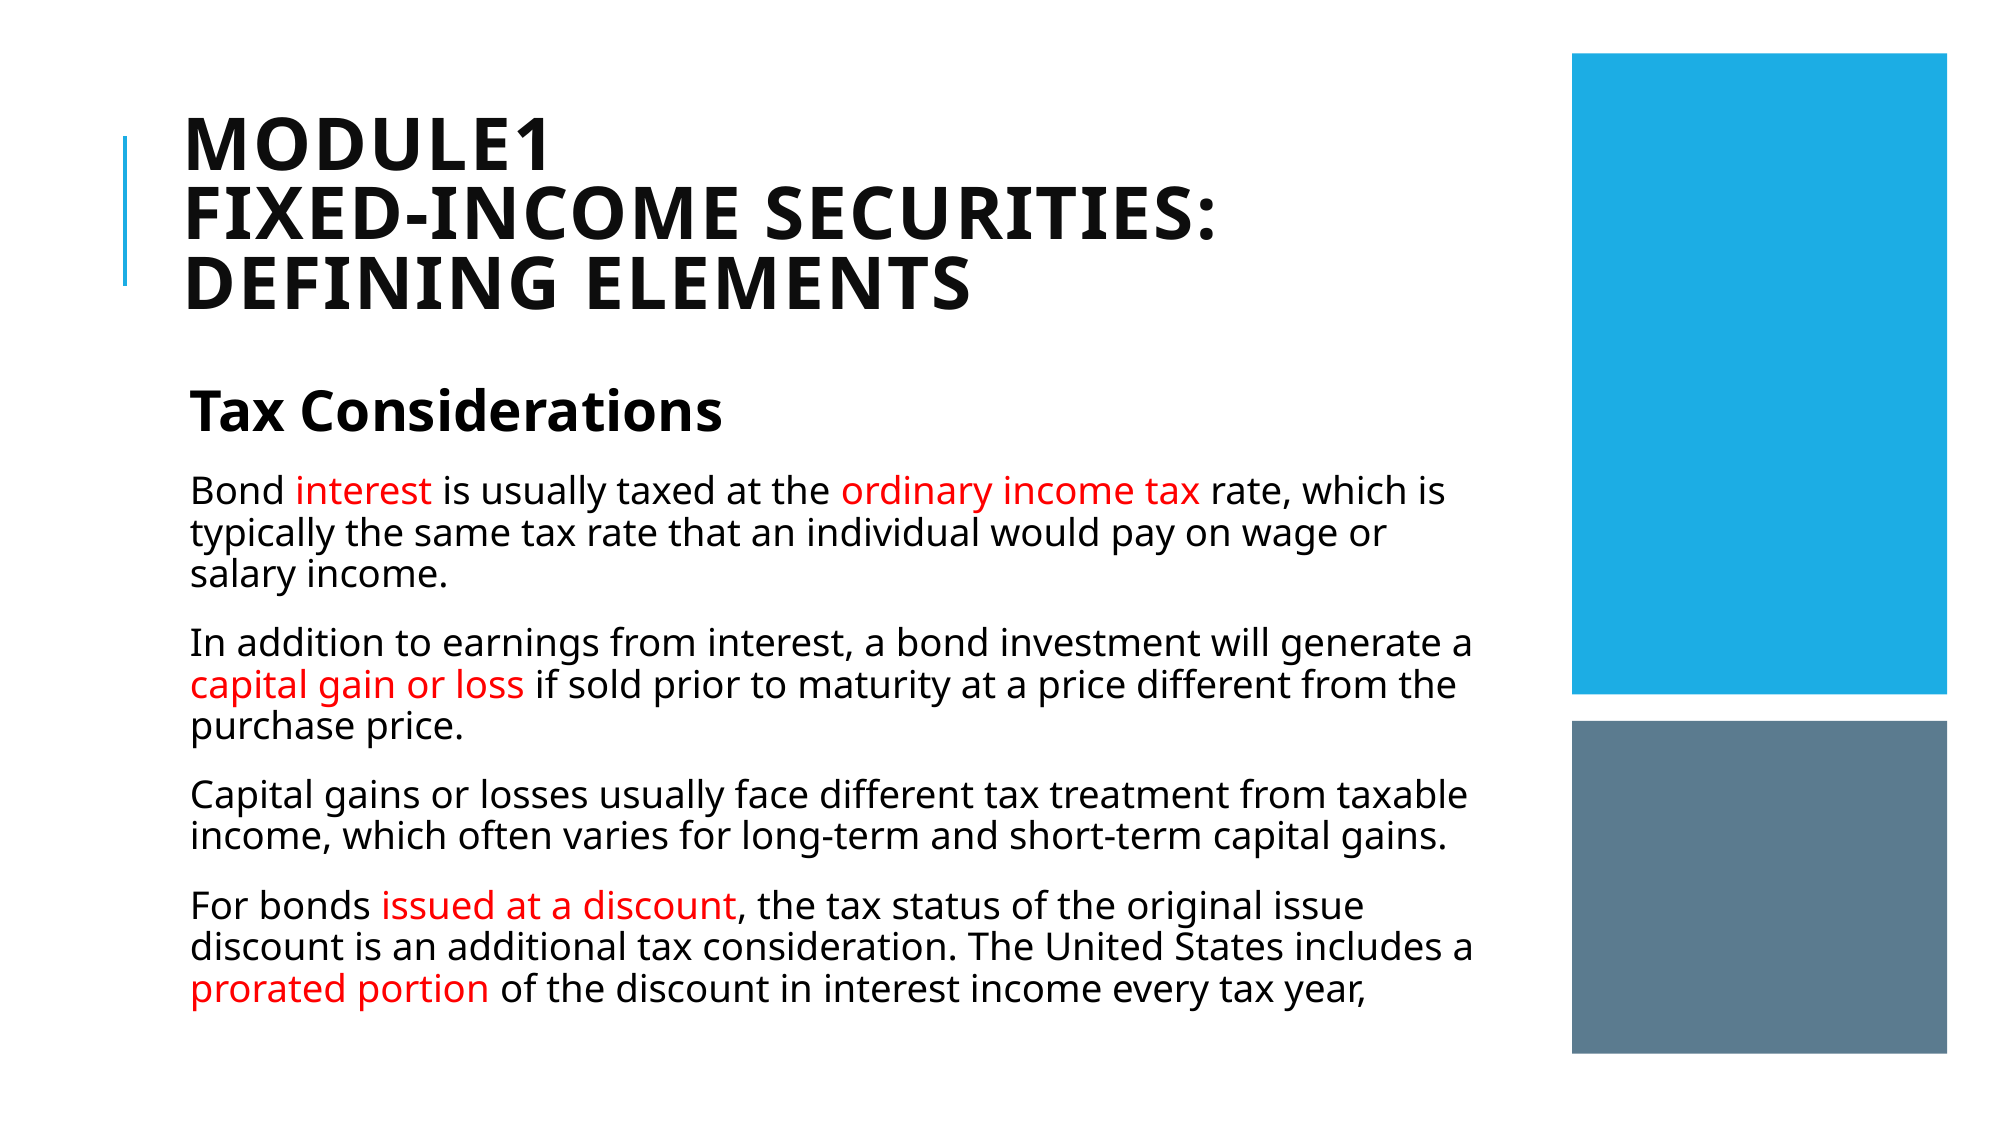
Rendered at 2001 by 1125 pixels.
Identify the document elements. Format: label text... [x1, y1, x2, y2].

title Module1 Fixed-Income Securities: Defining Elements [168, 96, 1484, 342]
text_box [1571, 720, 1948, 1055]
list Tax Considerations Bond interest is usually taxed at the ordinary income tax rate, which is typically the same tax rate that an individual would pay on wage or salary income. In addition to earnings from interest, a bond investment will generate a capital gain or loss if sold prior to maturity at a price different from the purchase price. Capital gains or losses usually face different tax treatment from taxable income, which often varies for long-term and short-term capital gains. For bonds issued at a discount, the tax status of the original issue discount is an additional tax consideration. The United States includes a prorated portion of the discount in interest income every tax year, [168, 375, 1484, 1035]
text_box [1571, 52, 1948, 696]
